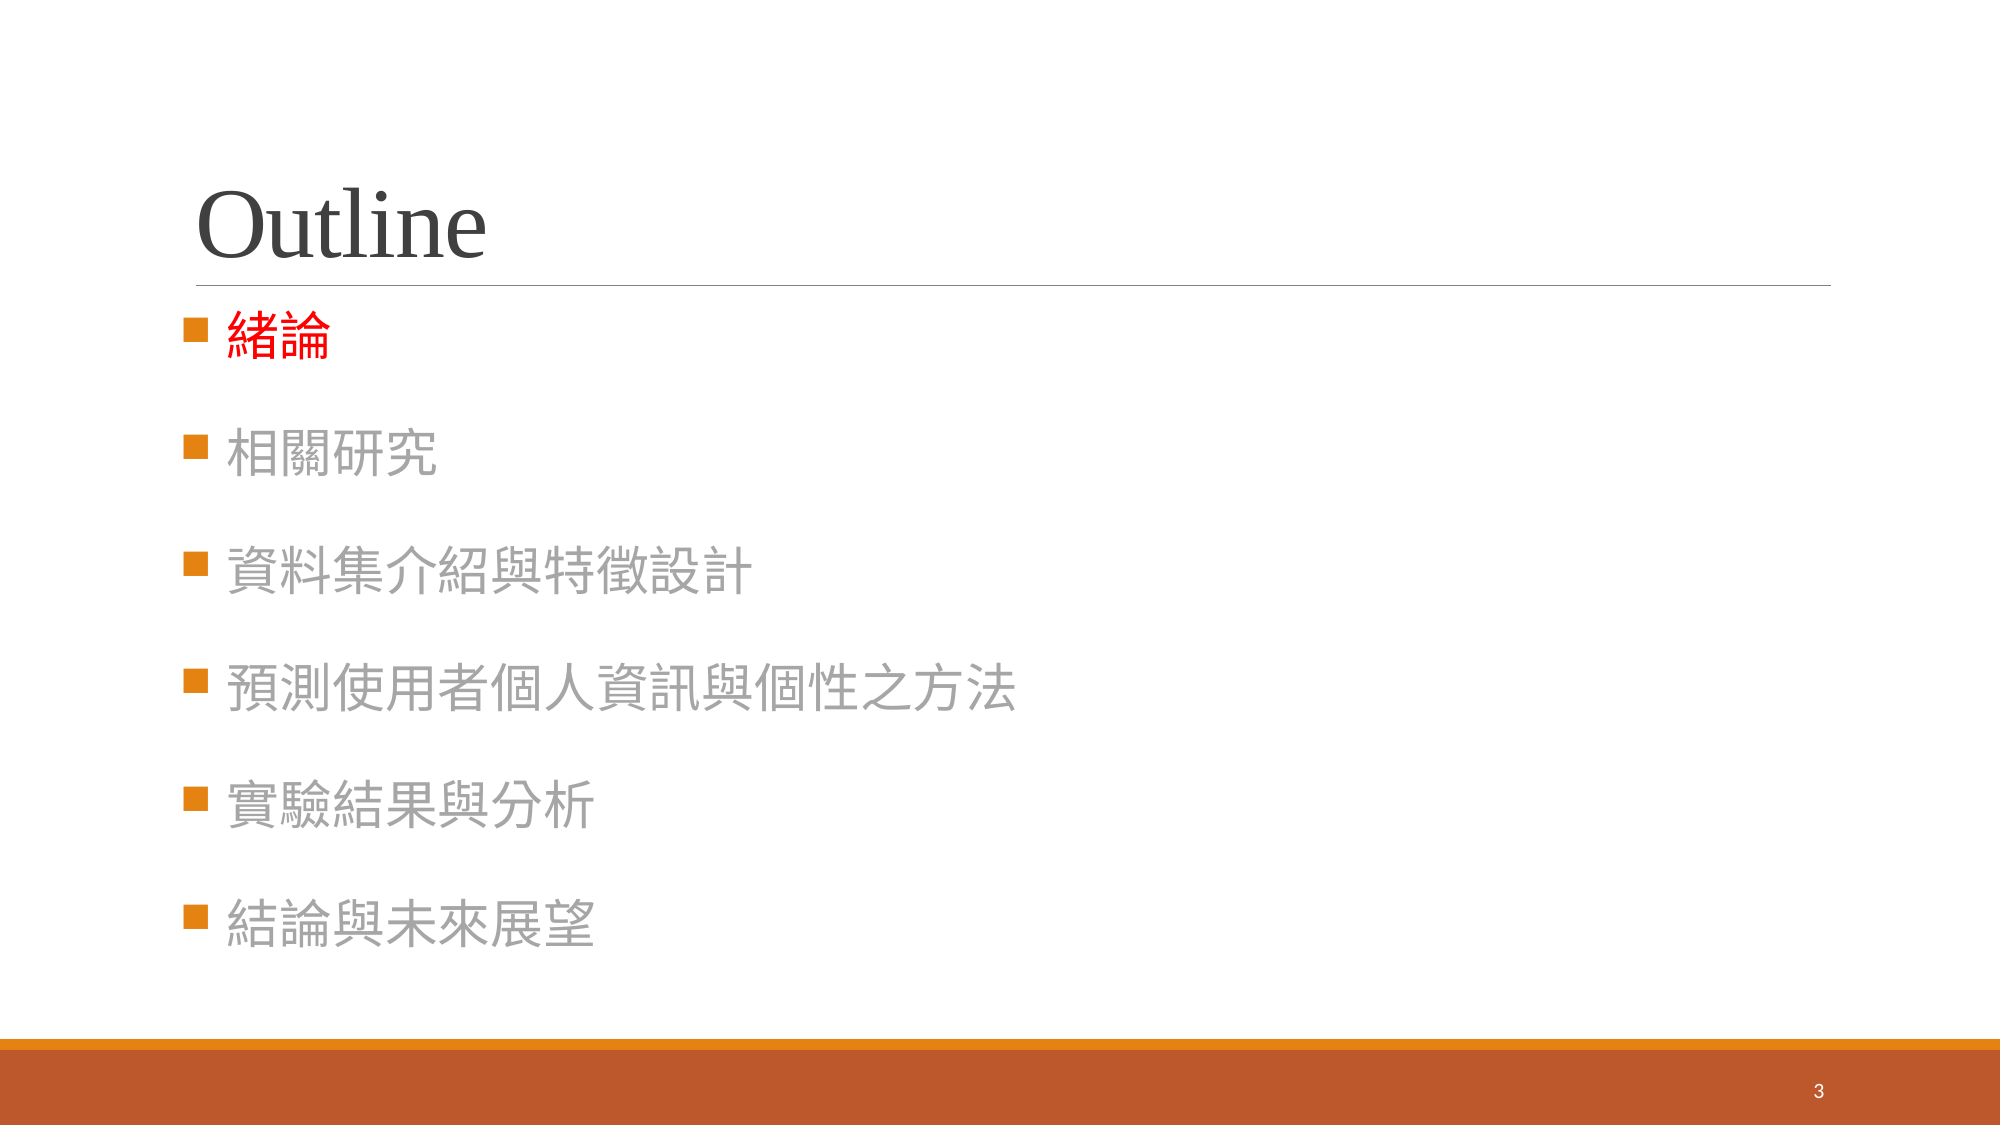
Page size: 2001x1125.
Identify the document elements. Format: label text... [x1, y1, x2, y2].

title Outline [180, 47, 1830, 285]
list 緒論 相關研究 資料集介紹與特徵設計 預測使用者個人資訊與個性之方法 實驗結果與分析 結論與未來展望 [180, 302, 1830, 963]
slide_number 3 [1624, 1059, 1840, 1120]
